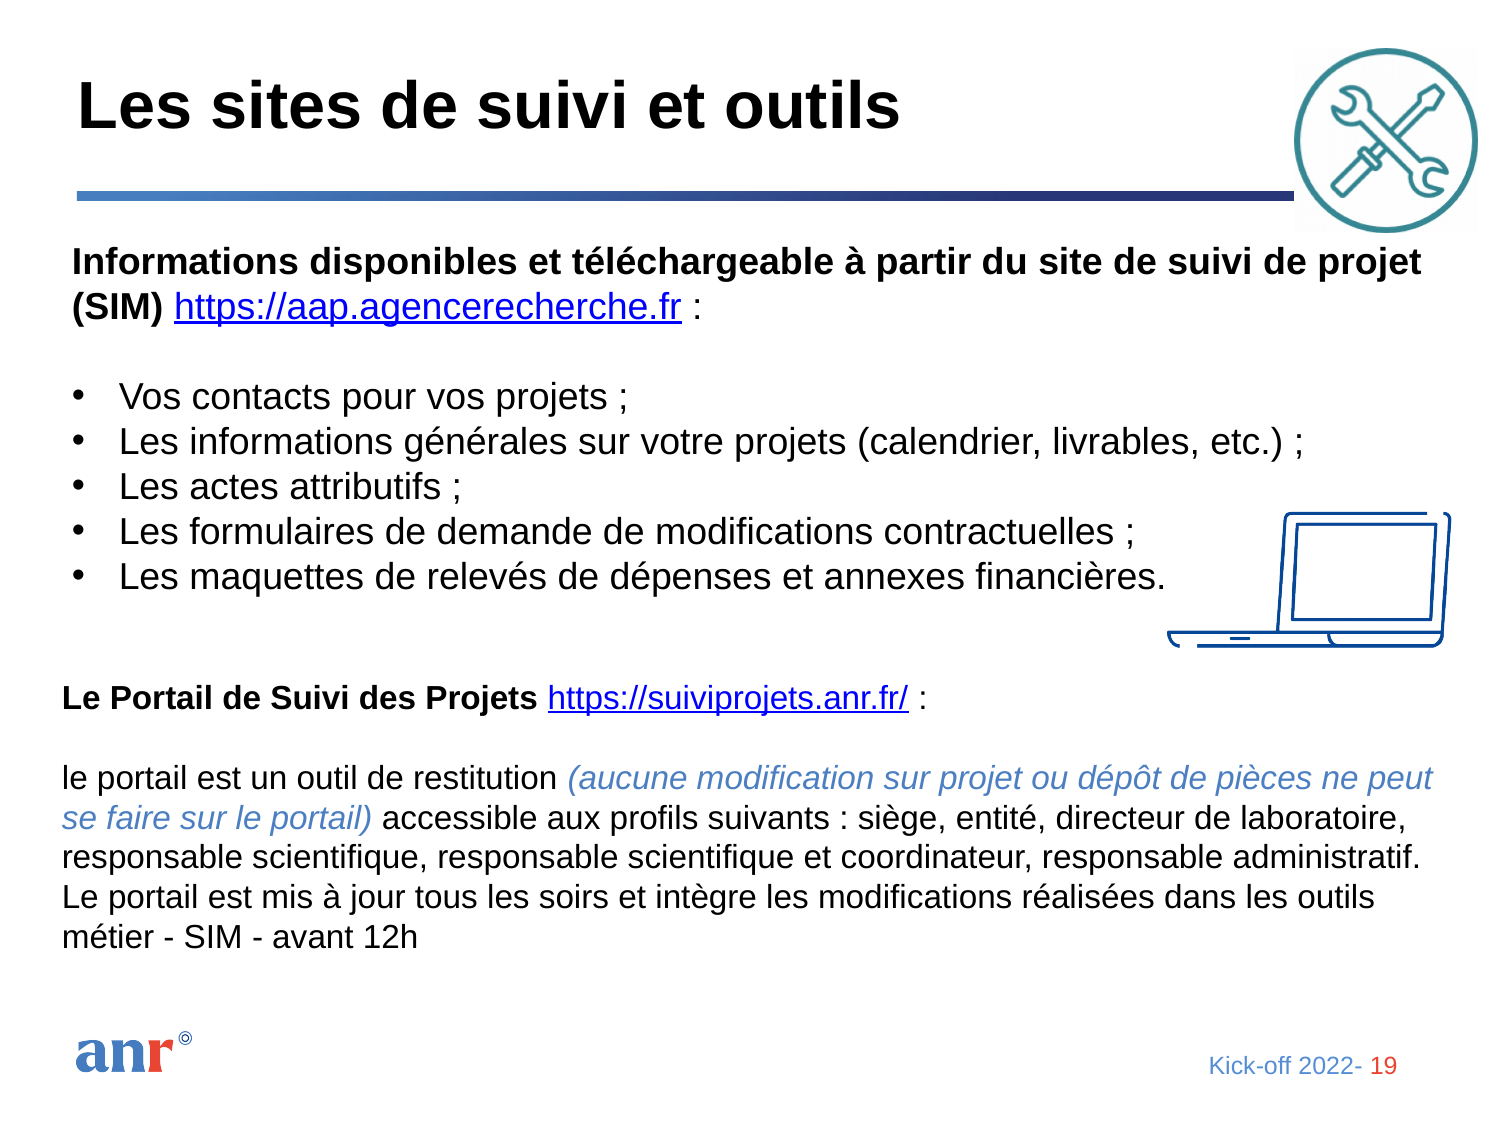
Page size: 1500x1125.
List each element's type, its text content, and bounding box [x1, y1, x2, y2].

text_box Informations disponibles et téléchargeable à partir du site de suivi de projet (SIM) https://aap.agencerecherche.fr : Vos contacts pour vos projets ; Les informations générales sur votre projets (calendrier, livrables, etc.) ; Les actes attributifs ; Les formulaires de demande de modifications contractuelles ; Les maquettes de relevés de dépenses et annexes financières. [57, 229, 1494, 605]
title Les sites de suivi et outils [62, 48, 1292, 156]
text_box Le Portail de Suivi des Projets https://suiviprojets.anr.fr/ : le portail est un outil de restitution (aucune modification sur projet ou dépôt de pièces ne peut se faire sur le portail) accessible aux profils suivants : siège, entité, directeur de laboratoire, responsable scientifique, responsable scientifique et coordinateur, responsable administratif. Le portail est mis à jour tous les soirs et intègre les modifications réalisées dans les outils métier - SIM - avant 12h [47, 668, 1481, 963]
picture [1294, 48, 1478, 233]
picture [1134, 395, 1478, 724]
picture [35, 989, 233, 1114]
